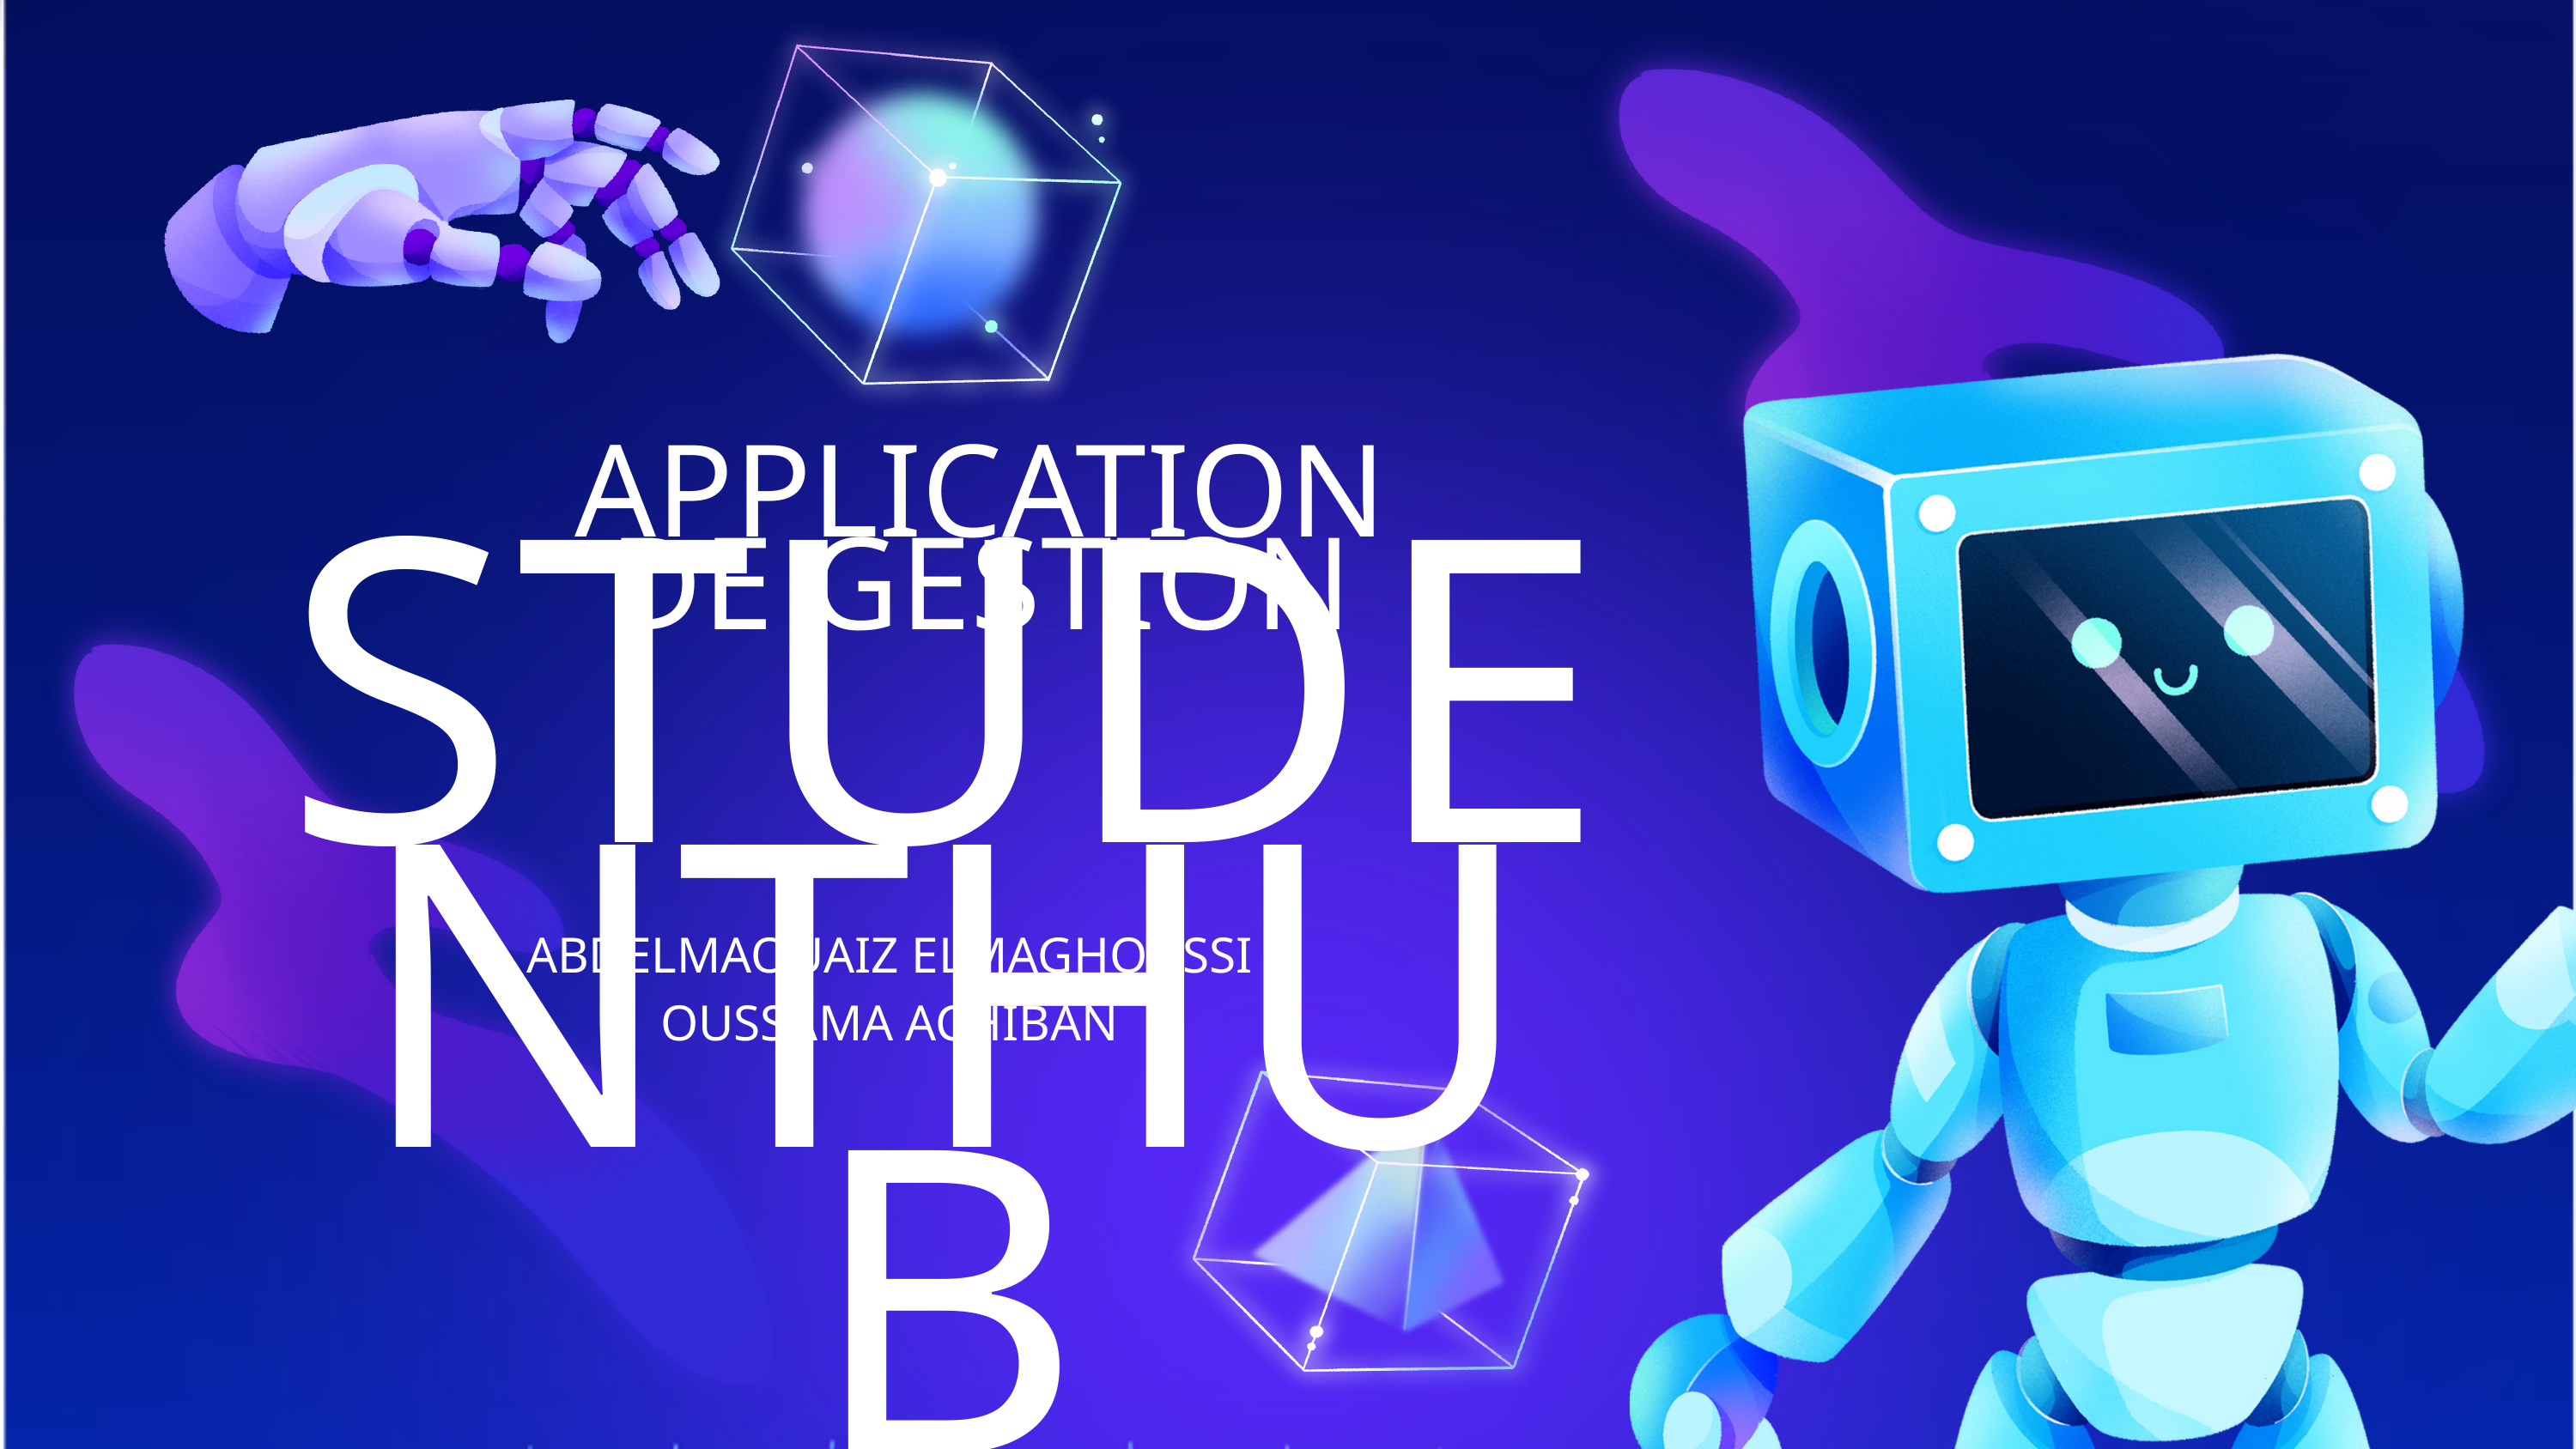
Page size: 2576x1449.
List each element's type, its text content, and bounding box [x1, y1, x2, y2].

text_box [705, 16, 1147, 414]
text_box [1629, 353, 2576, 1449]
text_box APPLICATION DE GESTION [481, 470, 1482, 655]
text_box [1577, 25, 2526, 622]
text_box [40, 599, 481, 1429]
text_box [0, 0, 2576, 1449]
text_box STUDENTHUB [222, 622, 1629, 1449]
text_box [164, 100, 720, 343]
